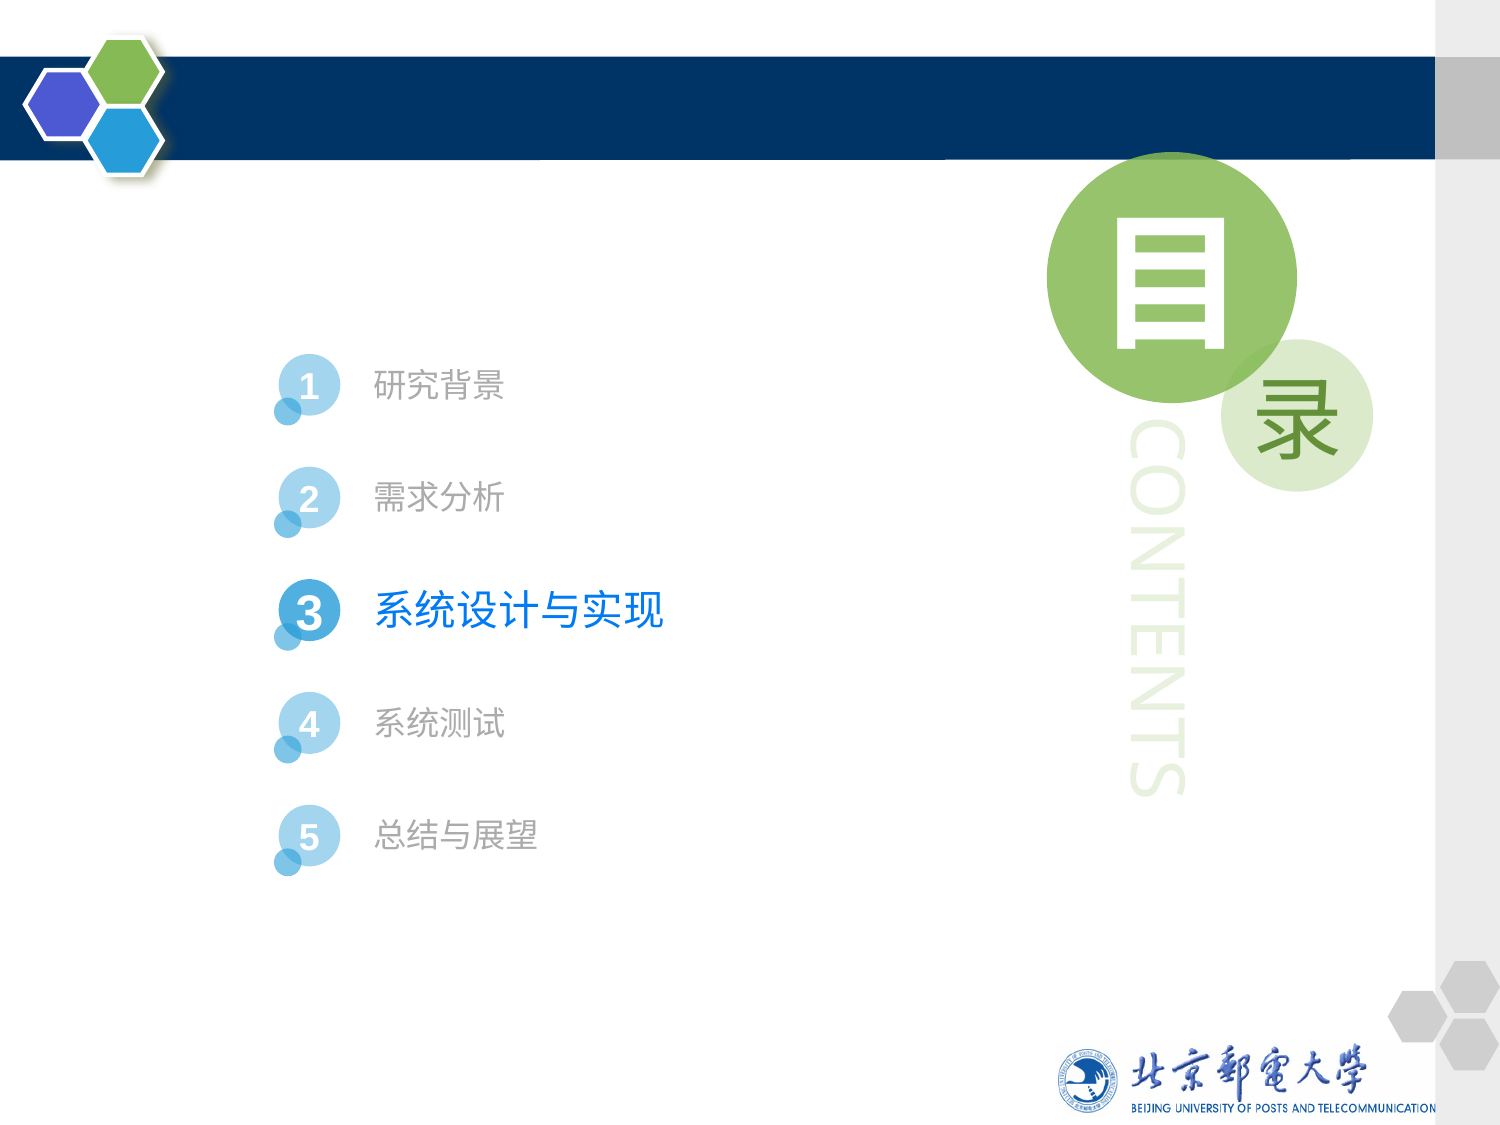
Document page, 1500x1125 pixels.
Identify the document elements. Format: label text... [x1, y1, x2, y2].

text_box 总结与展望 [373, 798, 1030, 871]
text_box [273, 397, 302, 426]
text_box 系统测试 [373, 685, 1030, 758]
text_box [273, 848, 302, 877]
text_box 目 [1046, 152, 1298, 404]
text_box 3 [278, 579, 341, 642]
text_box 1 [278, 353, 341, 416]
text_box 研究背景 [373, 347, 1030, 420]
text_box 2 [278, 466, 341, 529]
text_box 录 [1221, 339, 1374, 492]
text_box [273, 510, 302, 538]
picture [1055, 1041, 1435, 1115]
text_box 需求分析 [373, 460, 1030, 533]
text_box [273, 735, 302, 764]
text_box 4 [278, 691, 341, 754]
text_box 系统设计与实现 [373, 573, 1030, 646]
text_box [273, 623, 302, 651]
text_box CONTENTS [1111, 415, 1212, 866]
text_box 5 [278, 804, 341, 867]
